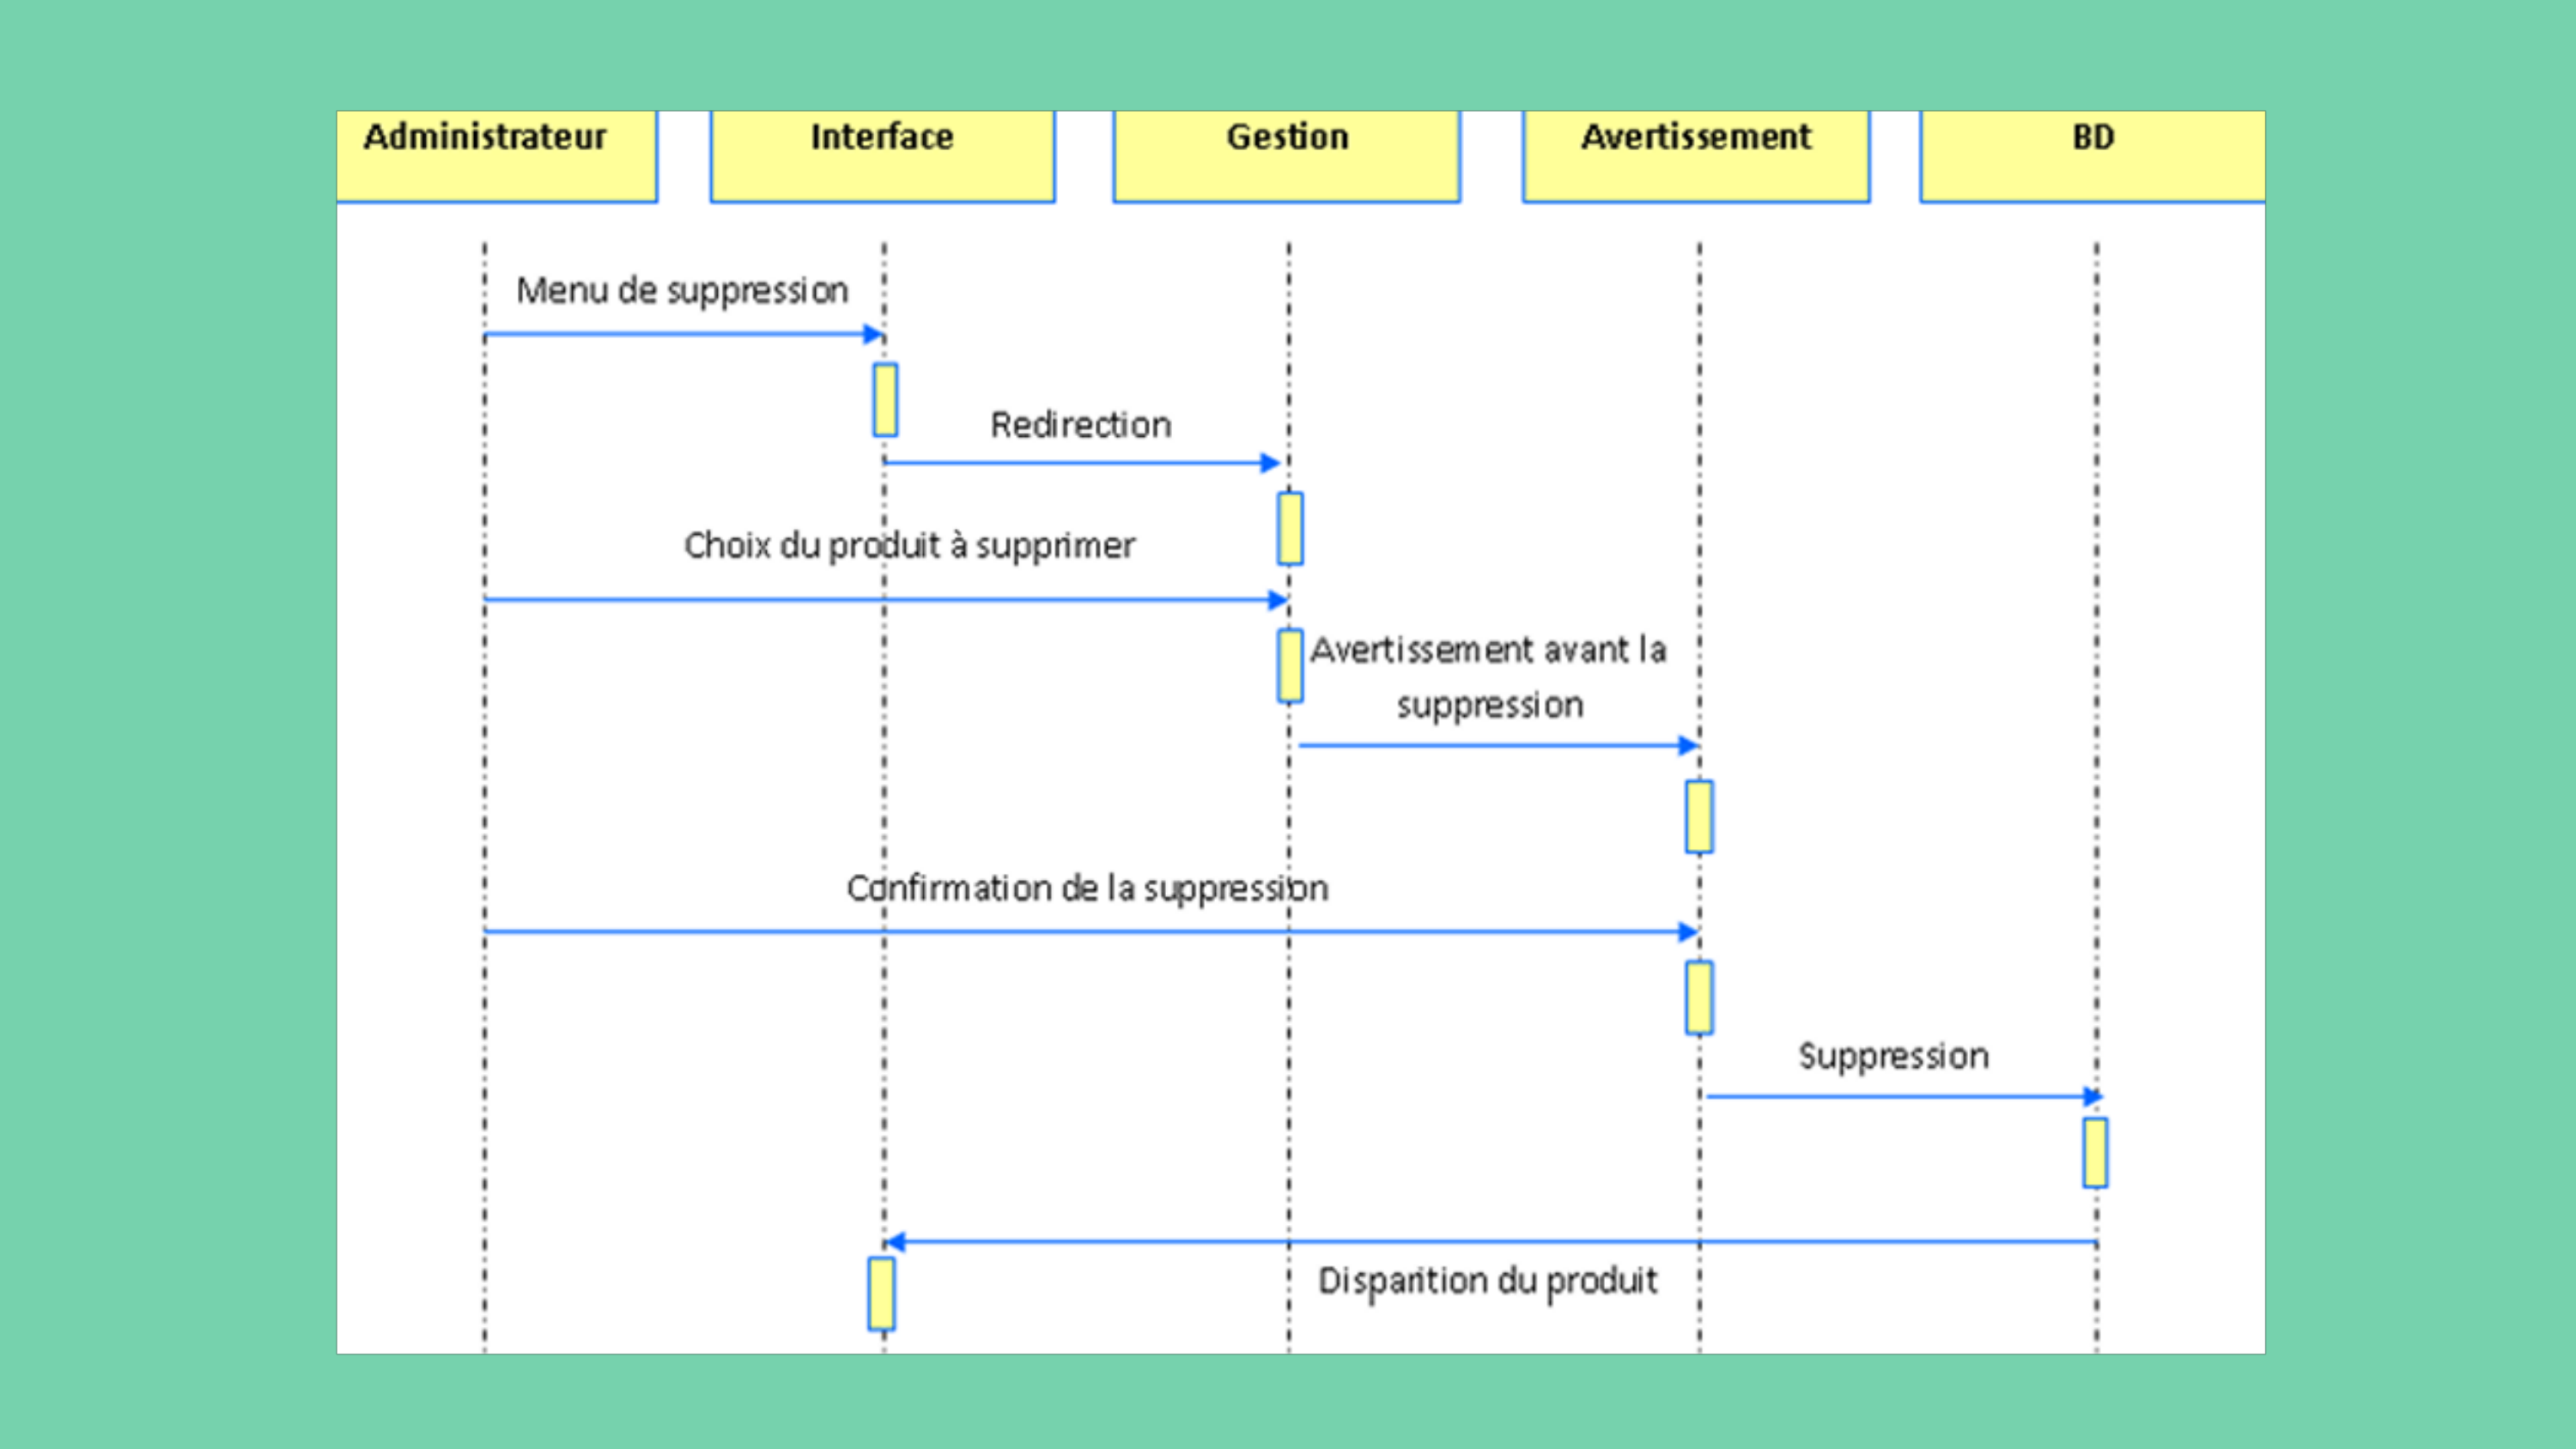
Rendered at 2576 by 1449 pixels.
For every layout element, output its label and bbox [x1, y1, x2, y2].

picture [332, 107, 2270, 1359]
